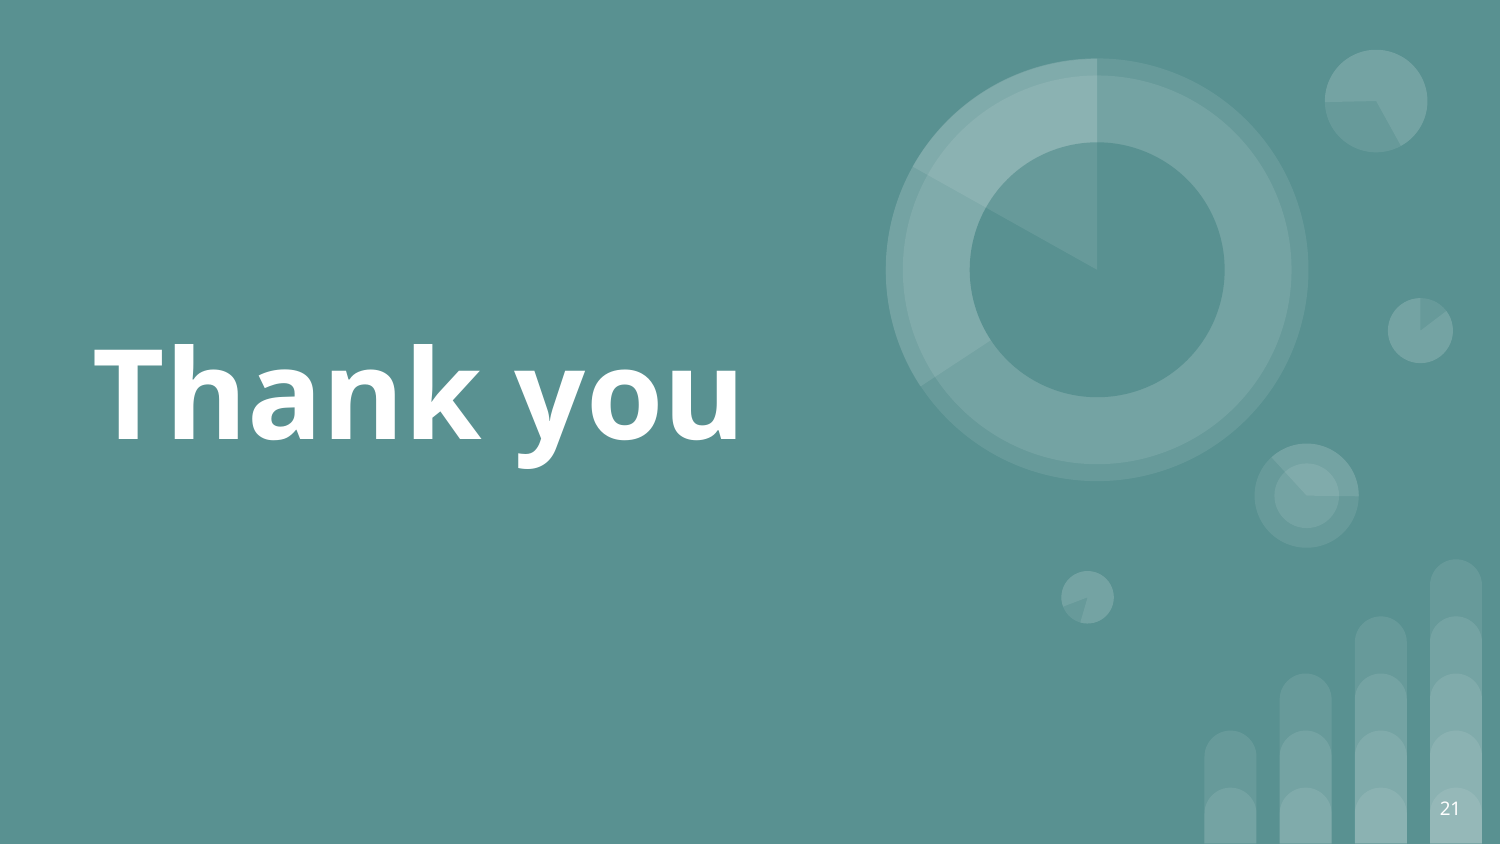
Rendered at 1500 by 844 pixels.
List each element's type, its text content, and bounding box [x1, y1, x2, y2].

title Thank you [77, 333, 1042, 645]
slide_number 21 [1386, 777, 1477, 842]
